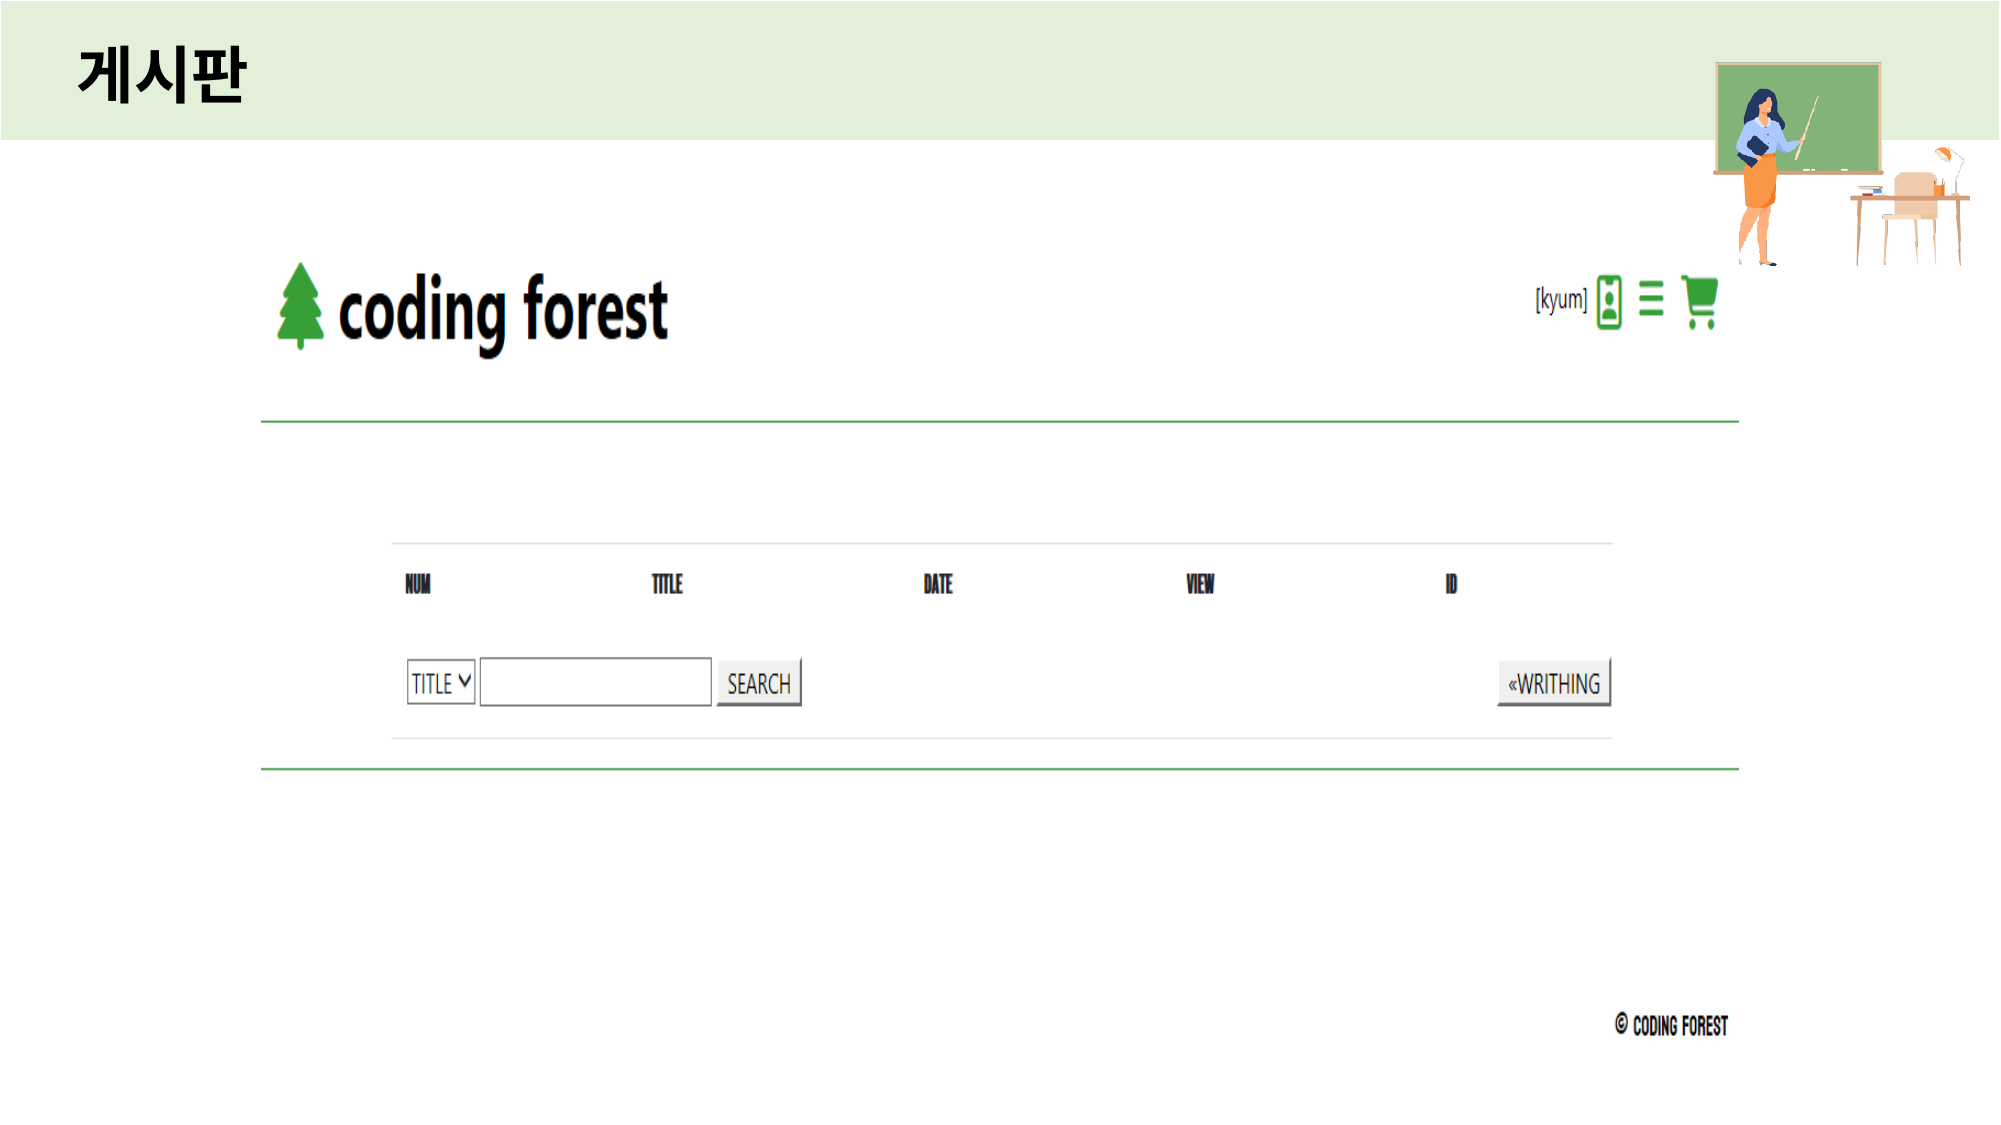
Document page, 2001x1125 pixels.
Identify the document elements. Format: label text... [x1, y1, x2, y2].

picture [261, 8, 2001, 1096]
text_box 게시판 [62, 29, 583, 119]
